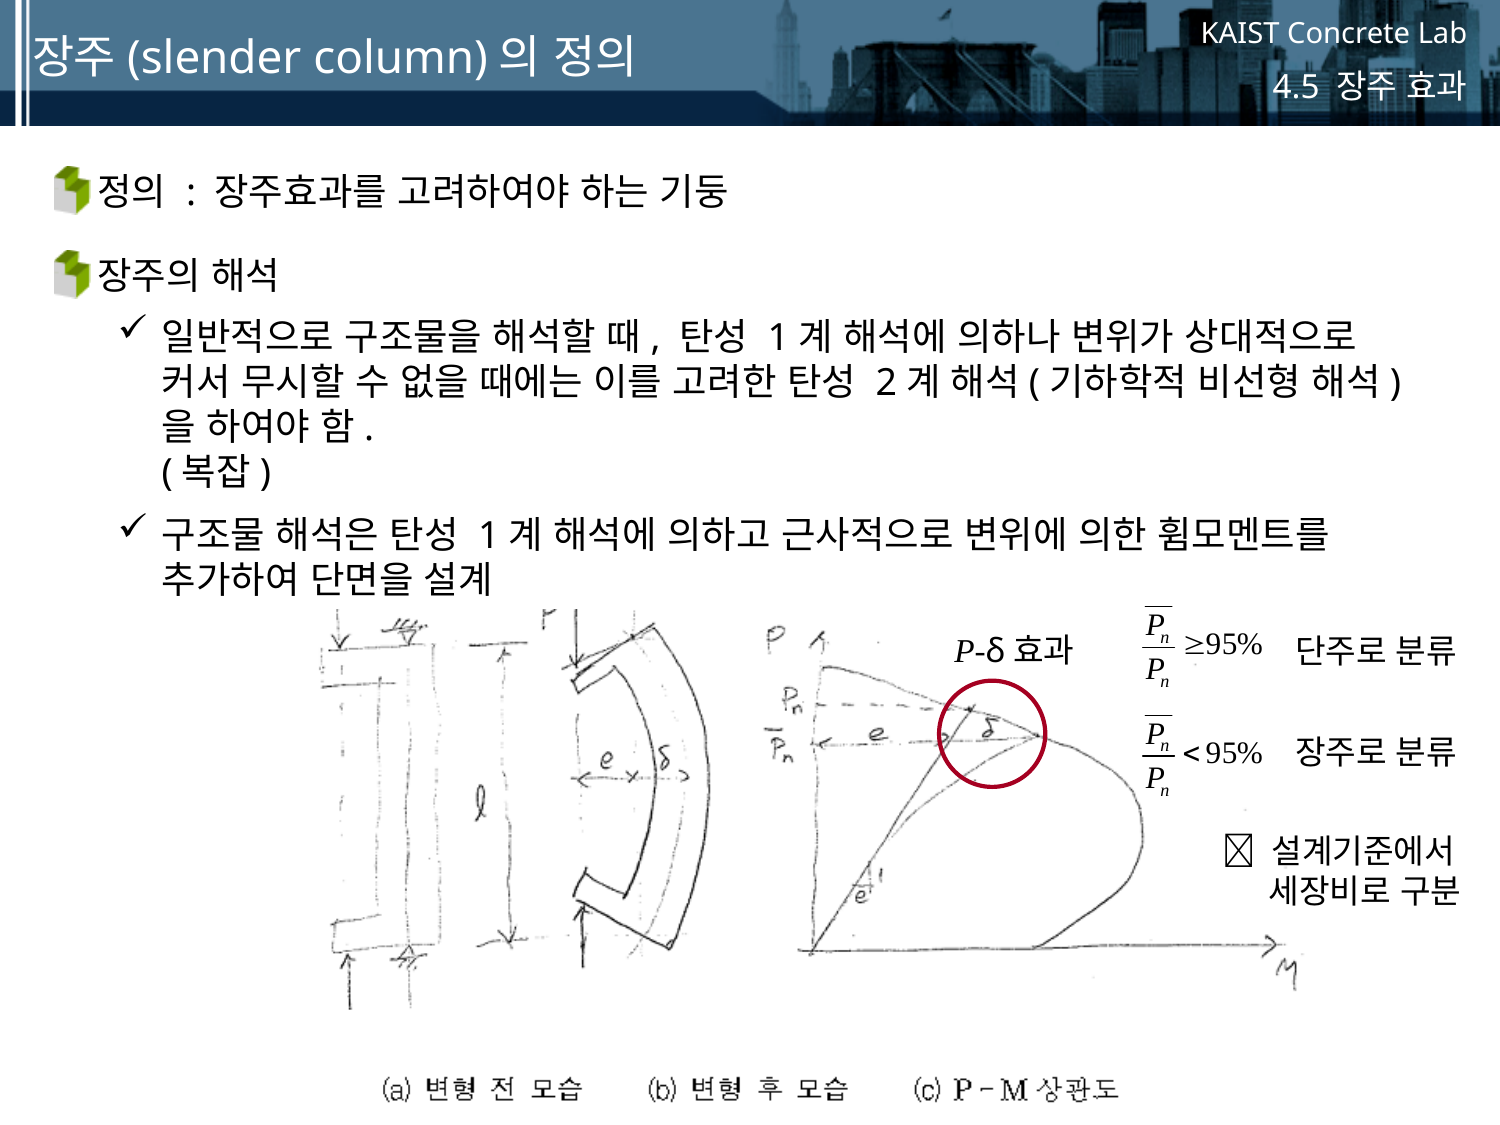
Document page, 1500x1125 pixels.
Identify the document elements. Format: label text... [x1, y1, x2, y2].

text_box  설계기준에서 세장비로 구분 [1323, 822, 1479, 918]
picture [54, 166, 91, 215]
picture [0, 0, 1500, 126]
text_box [1137, 597, 1268, 695]
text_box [296, 534, 1318, 1118]
text_box 장주의 해석 [82, 244, 833, 305]
text_box 4.5 장주 효과 [832, 58, 1483, 113]
text_box 장주(slender column)의 정의 [17, 20, 653, 90]
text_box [1137, 706, 1268, 804]
text_box 단주로 분류 [1323, 622, 1472, 678]
text_box 일반적으로 구조물을 해석할 때, 탄성 1계 해석에 의하나 변위가 상대적으로 커서 무시할 수 없을 때에는 이를 고려한 탄성 2계 해석(기하학적 비선형 해석)을 하여야 함. (복잡) 구조물 해석은 탄성 1계 해석에 의하고 근사적으로 변위에 의한 휨모멘트를 추가하여 단면을 설계 [102, 304, 1447, 609]
text_box 정의 : 장주효과를 고려하여야 하는 기둥 [82, 160, 833, 221]
picture [54, 250, 91, 299]
text_box 장주로 분류 [1323, 723, 1472, 780]
